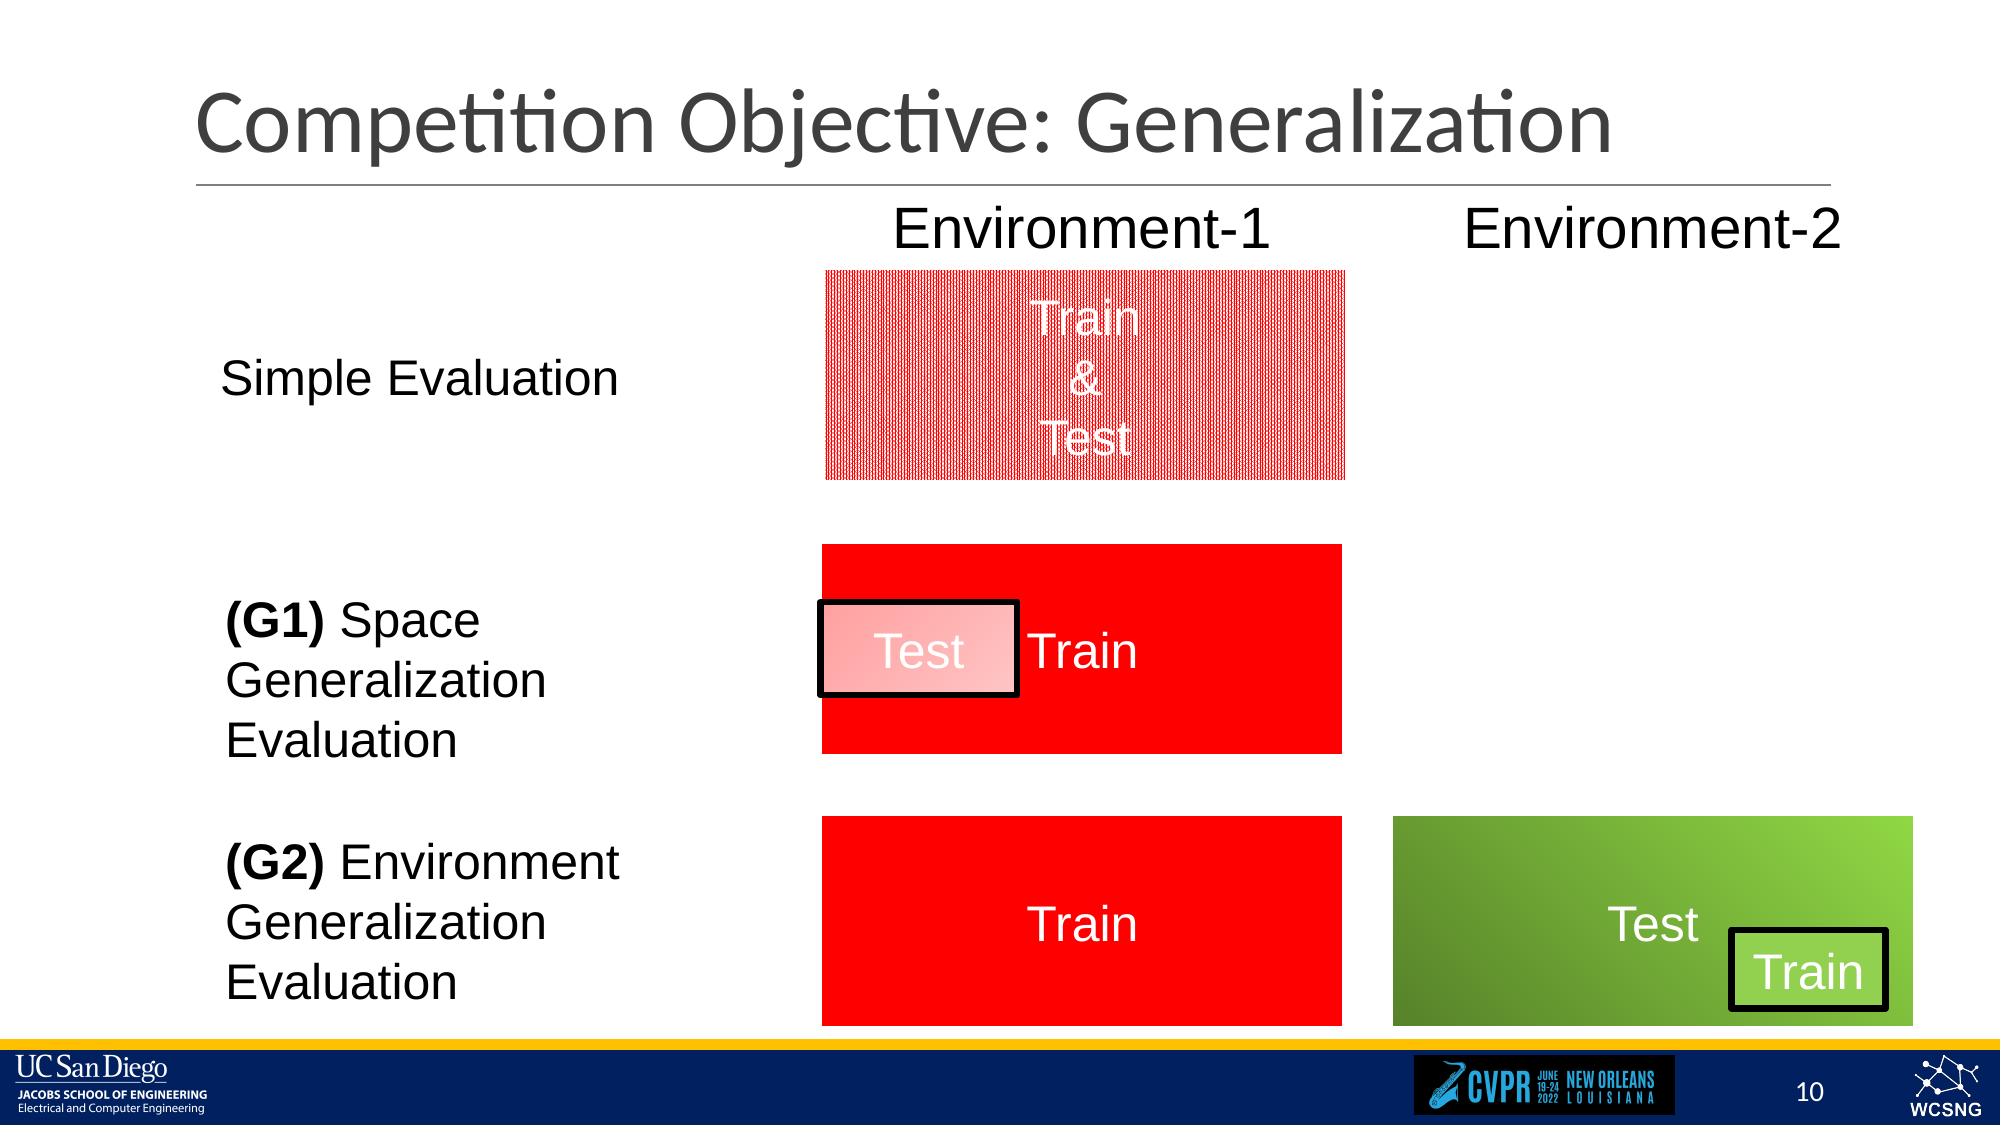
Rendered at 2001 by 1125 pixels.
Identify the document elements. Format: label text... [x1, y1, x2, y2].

text_box Environment-1 [820, 183, 1345, 268]
text_box (G1) Space Generalization Evaluation [210, 580, 735, 776]
text_box Train [818, 812, 1346, 1030]
picture [15, 1054, 207, 1115]
text_box Test [1389, 812, 1917, 1030]
text_box Train & Test [821, 266, 1349, 485]
title Competition Objective: Generalization [180, 47, 1830, 179]
picture [1910, 1054, 1984, 1121]
text_box Train [818, 539, 1346, 758]
text_box Environment-2 [1390, 183, 1915, 268]
text_box Test [818, 600, 1019, 697]
text_box Train [1730, 928, 1888, 1011]
picture [1414, 1055, 1675, 1115]
slide_number 10 [1624, 1059, 1840, 1120]
text_box (G2) Environment Generalization Evaluation [210, 822, 735, 1018]
text_box Simple Evaluation [205, 338, 656, 413]
